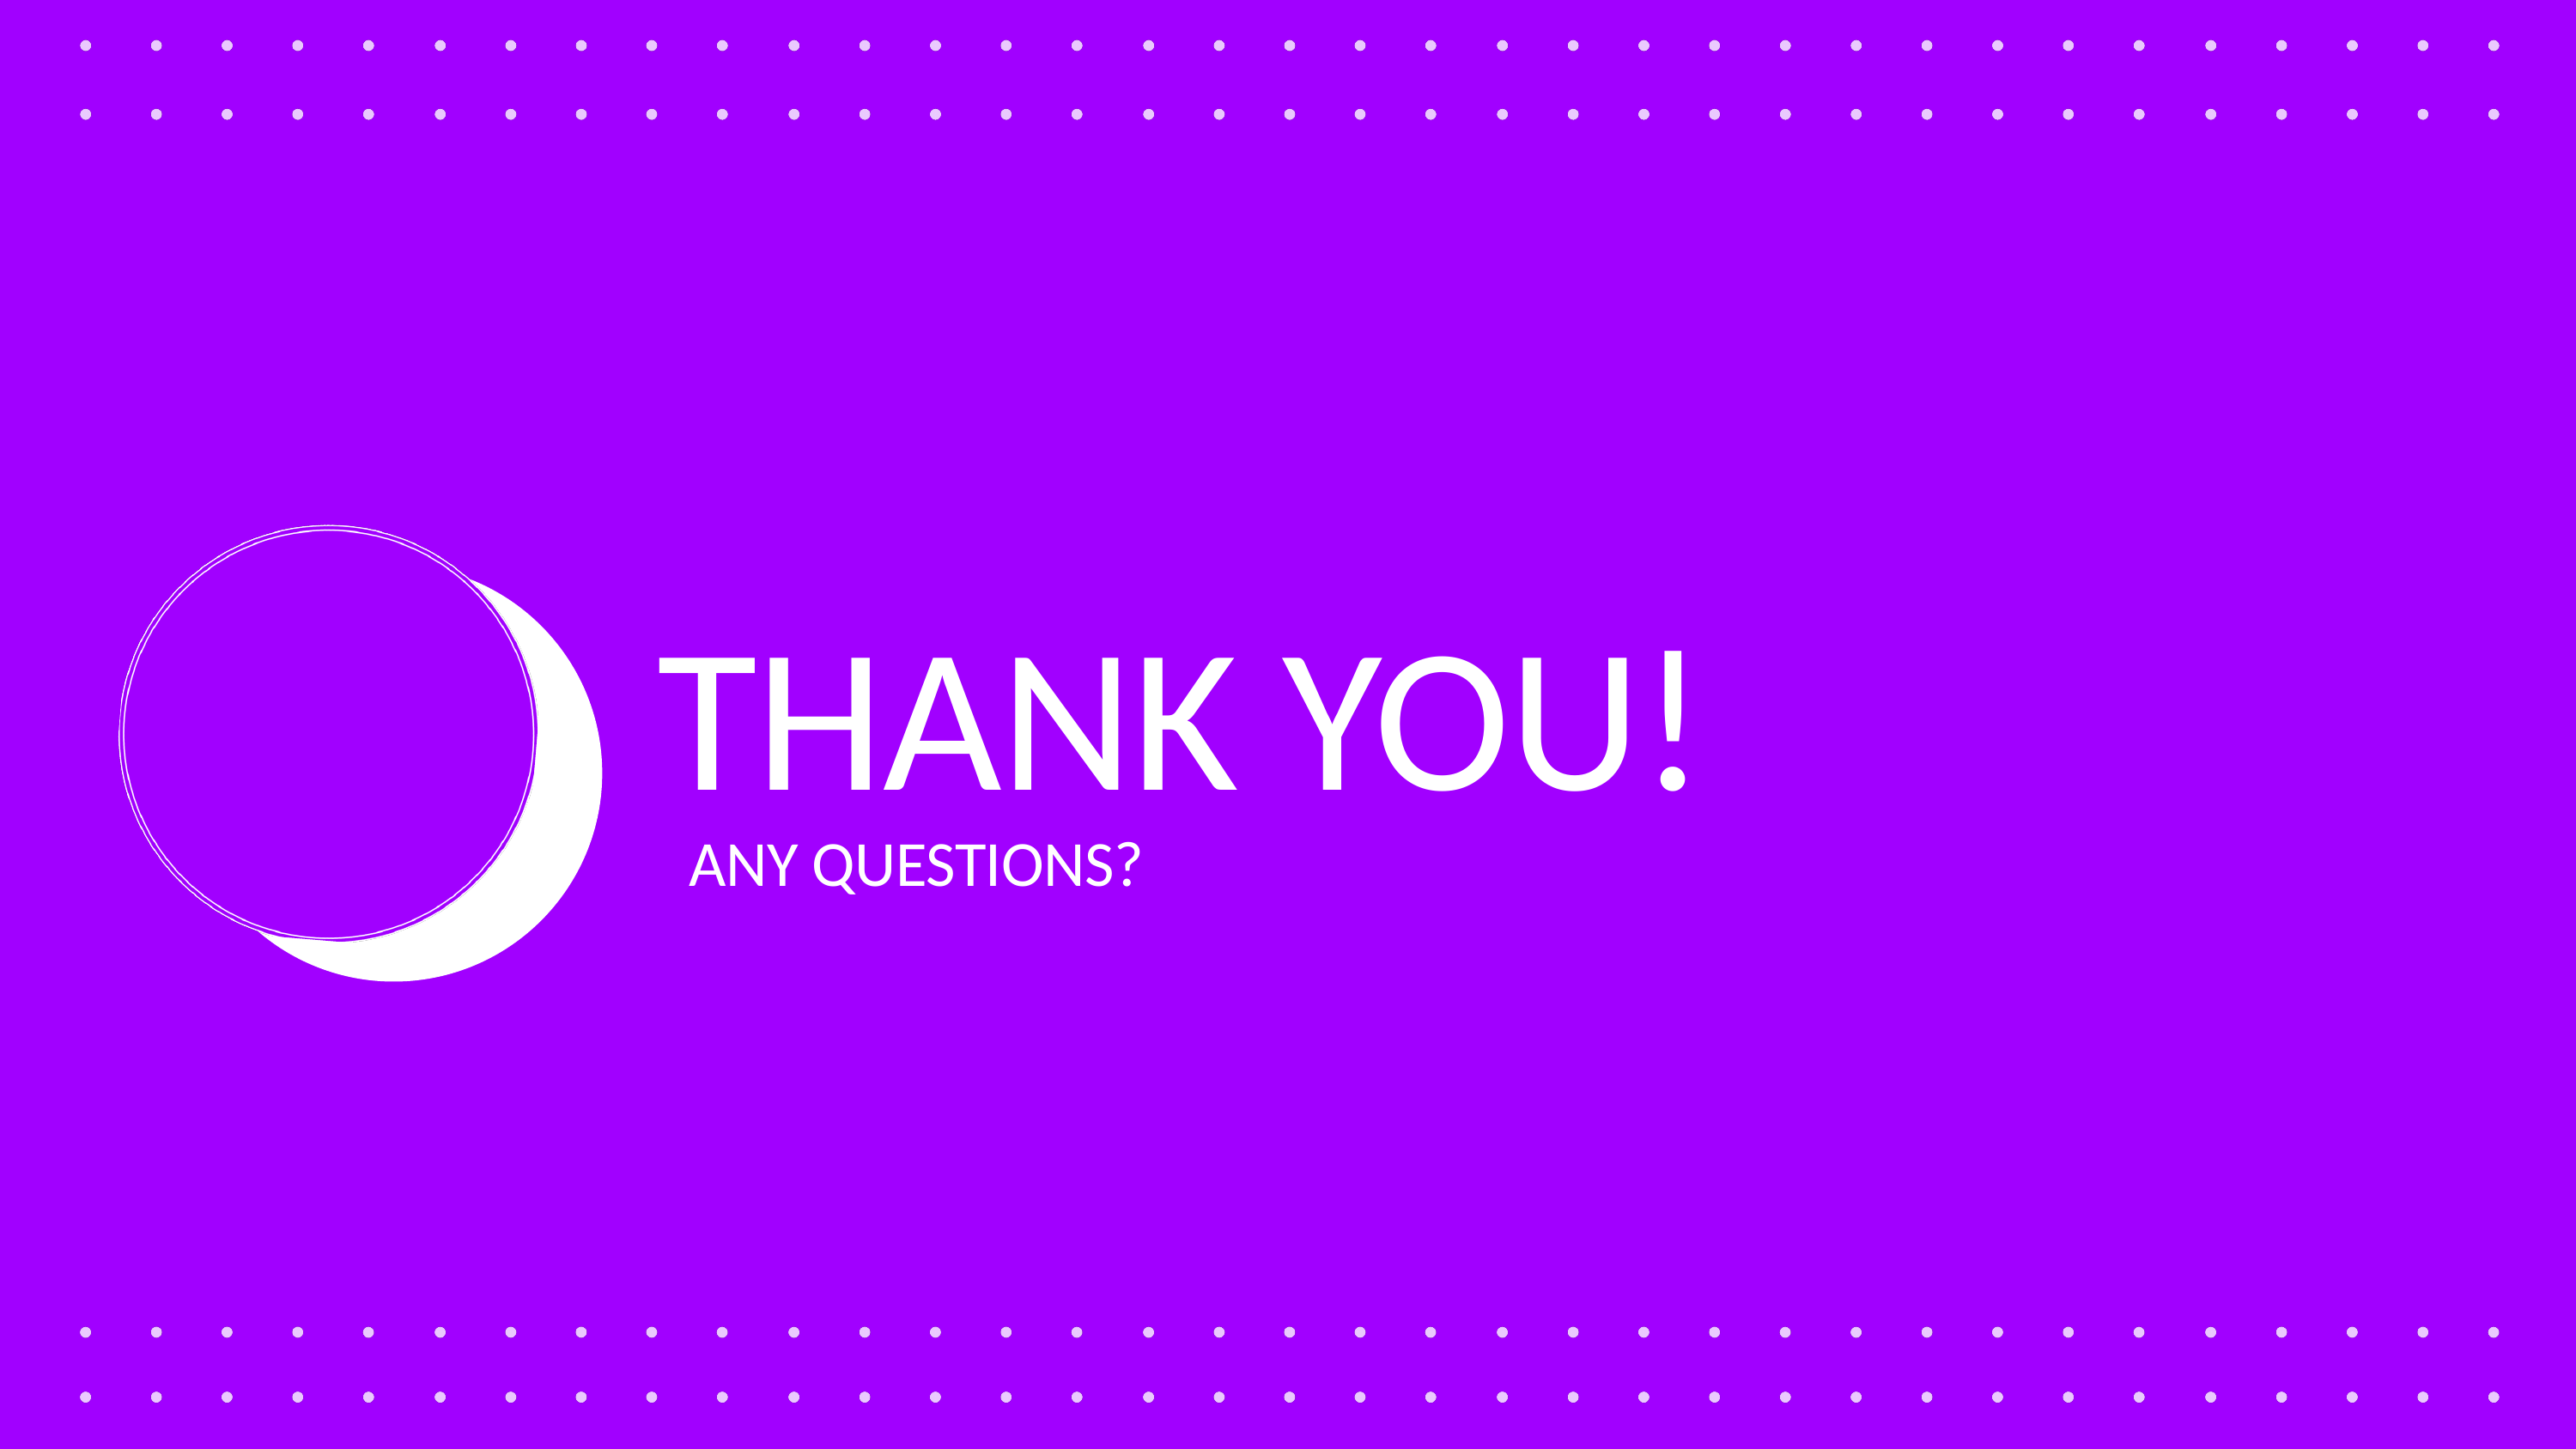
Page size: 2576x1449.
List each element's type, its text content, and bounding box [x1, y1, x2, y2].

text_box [72, 0, 2504, 124]
text_box ANY QUESTIONS? [689, 834, 1527, 900]
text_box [72, 1322, 2504, 1449]
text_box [102, 506, 603, 982]
text_box THANK YOU! [657, 585, 1795, 832]
